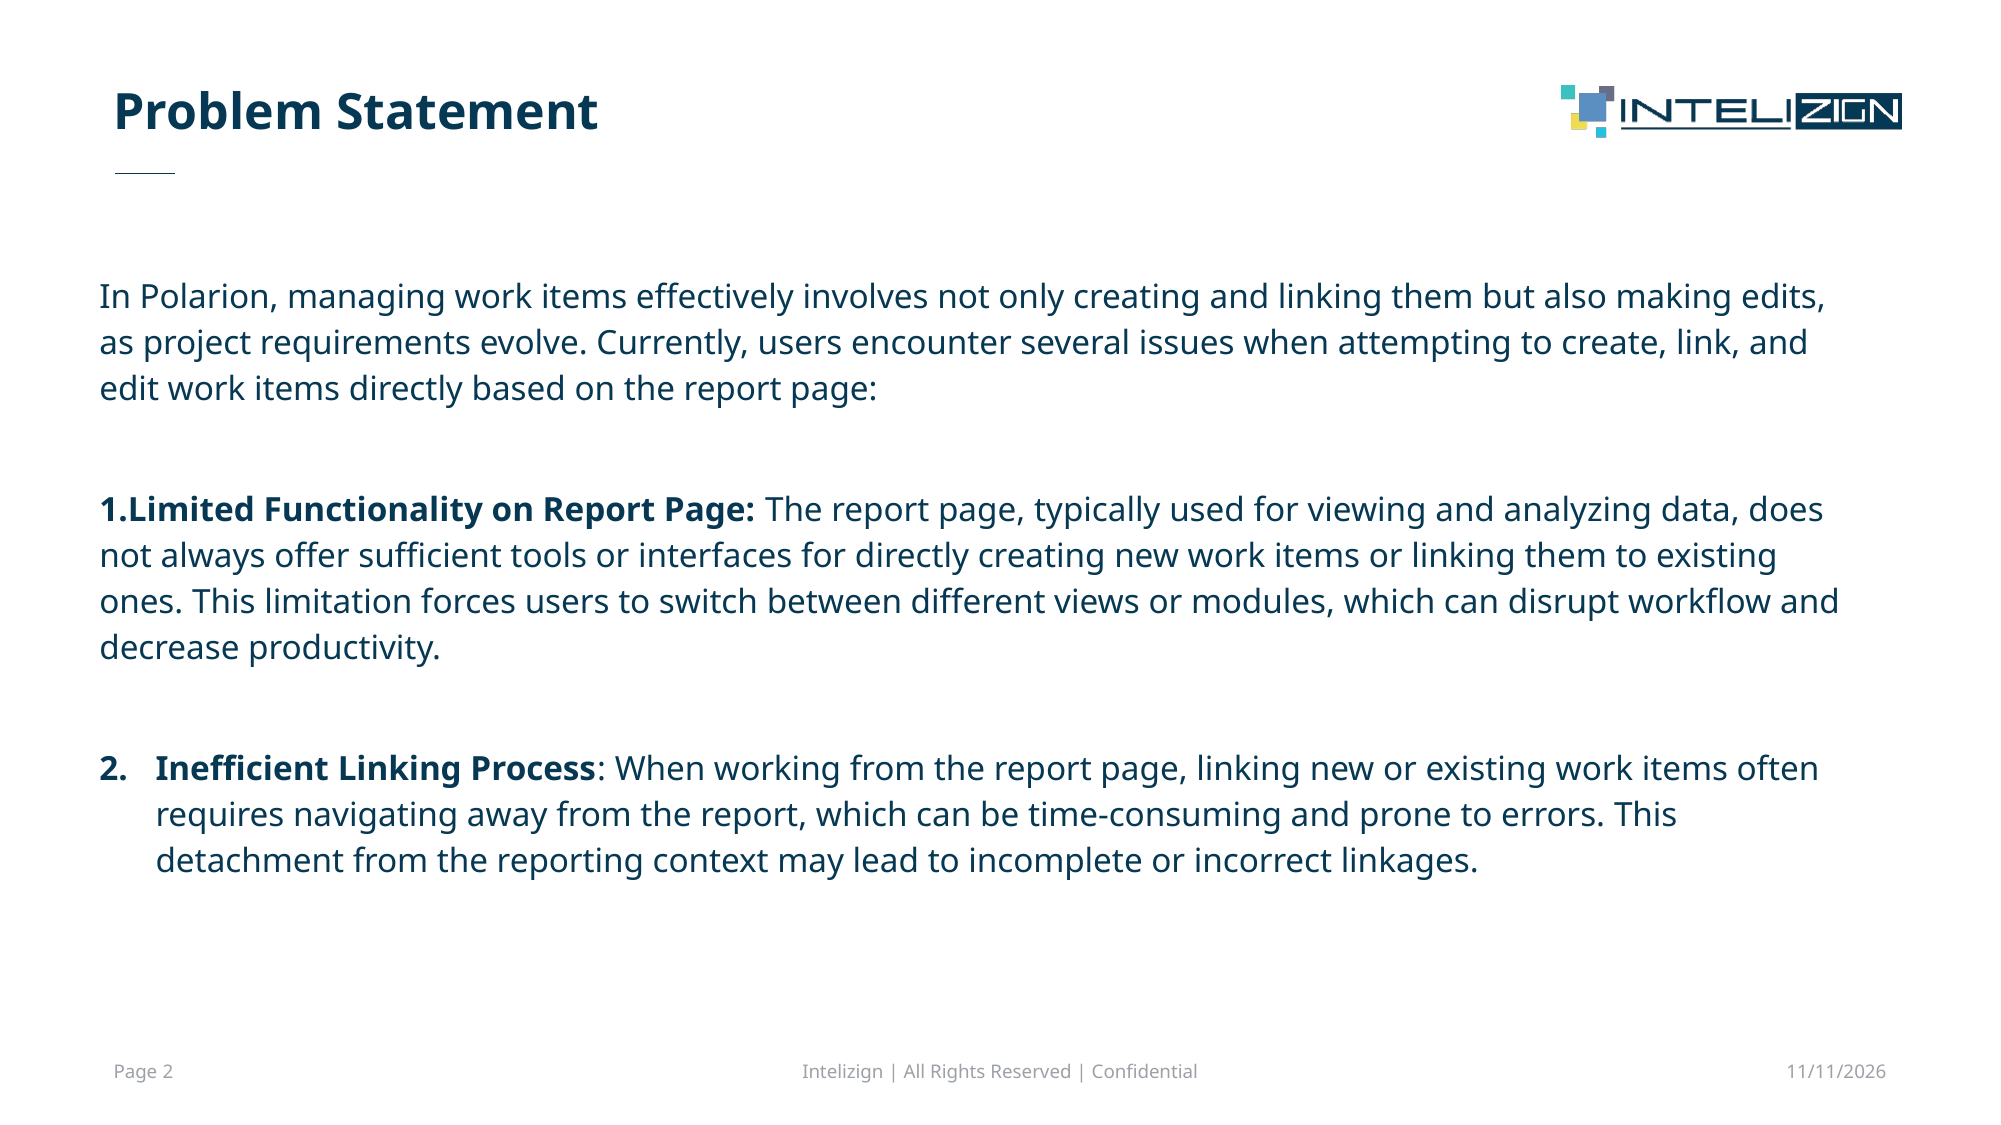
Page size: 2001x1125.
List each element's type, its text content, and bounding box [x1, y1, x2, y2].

footer Intelizign | All Rights Reserved | Confidential [662, 1042, 1338, 1103]
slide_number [1412, 1042, 1902, 1103]
slide_number Page 2 [98, 1042, 588, 1103]
title Problem Statement [98, 35, 1552, 191]
picture [1561, 85, 1902, 184]
text_box In Polarion, managing work items effectively involves not only creating and linking them but also making edits, as project requirements evolve. Currently, users encounter several issues when attempting to create, link, and edit work items directly based on the report page: Limited Functionality on Report Page: The report page, typically used for viewing and analyzing data, does not always offer sufficient tools or interfaces for directly creating new work items or linking them to existing ones. This limitation forces users to switch between different views or modules, which can disrupt workflow and decrease productivity. Inefficient Linking Process: When working from the report page, linking new or existing work items often requires navigating away from the report, which can be time-consuming and prone to errors. This detachment from the reporting context may lead to incomplete or incorrect linkages. [84, 262, 1884, 886]
